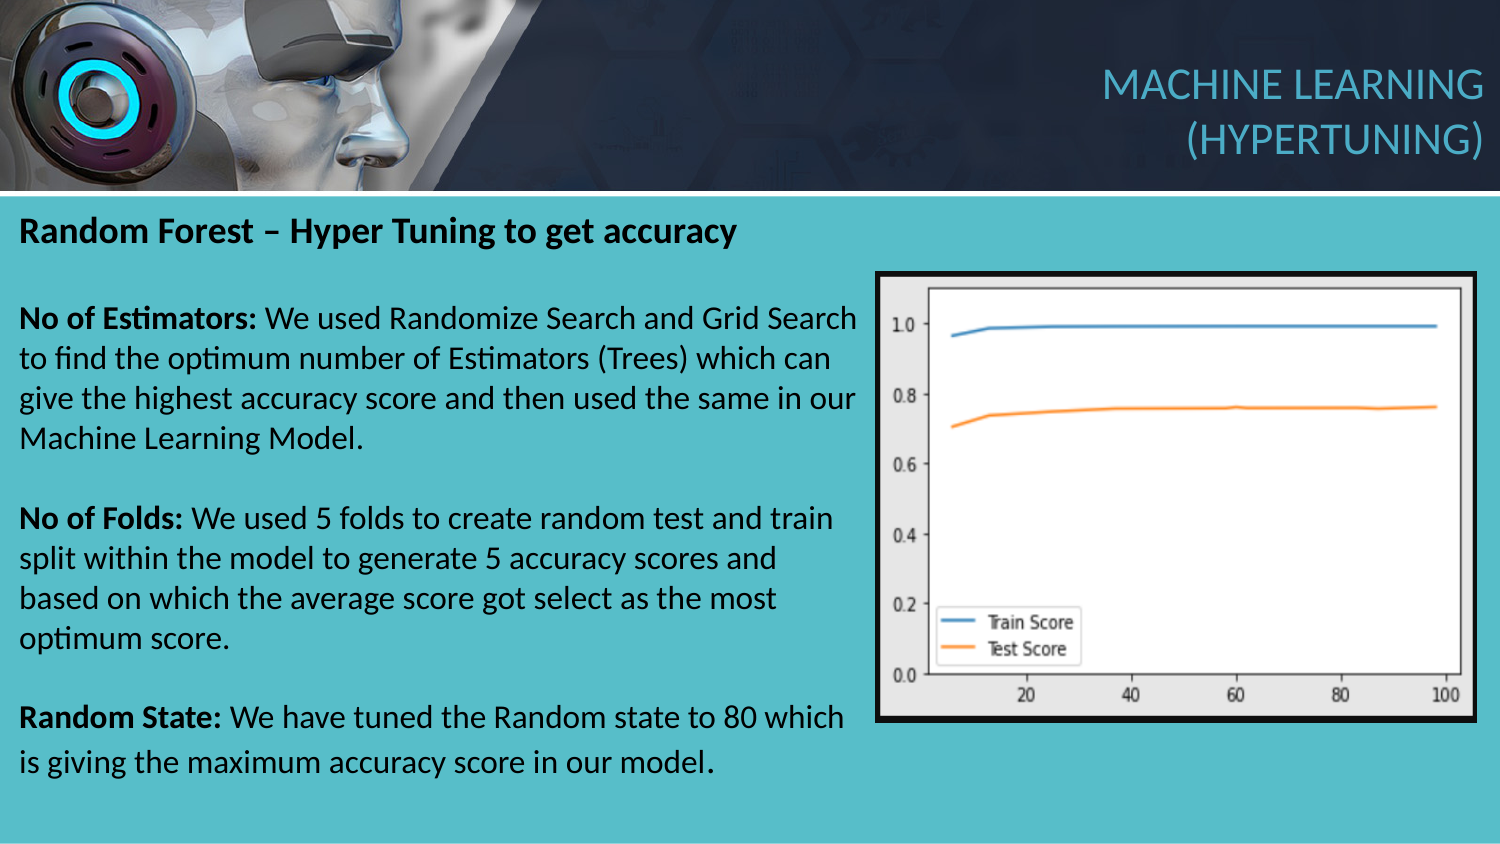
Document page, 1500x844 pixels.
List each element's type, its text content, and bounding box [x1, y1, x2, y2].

text_box [0, 196, 1500, 844]
picture [874, 271, 1477, 723]
title MACHINE LEARNING (HYPERTUNING) [123, 46, 1500, 172]
text_box Random Forest – Hyper Tuning to get accuracy No of Estimators: We used Randomize Search and Grid Search to find the optimum number of Estimators (Trees) which can give the highest accuracy score and then used the same in our Machine Learning Model. No of Folds: We used 5 folds to create random test and train split within the model to generate 5 accuracy scores and based on which the average score got select as the most optimum score. Random State: We have tuned the Random state to 80 which is giving the maximum accuracy score in our model. [4, 199, 881, 788]
picture [0, 0, 1500, 196]
